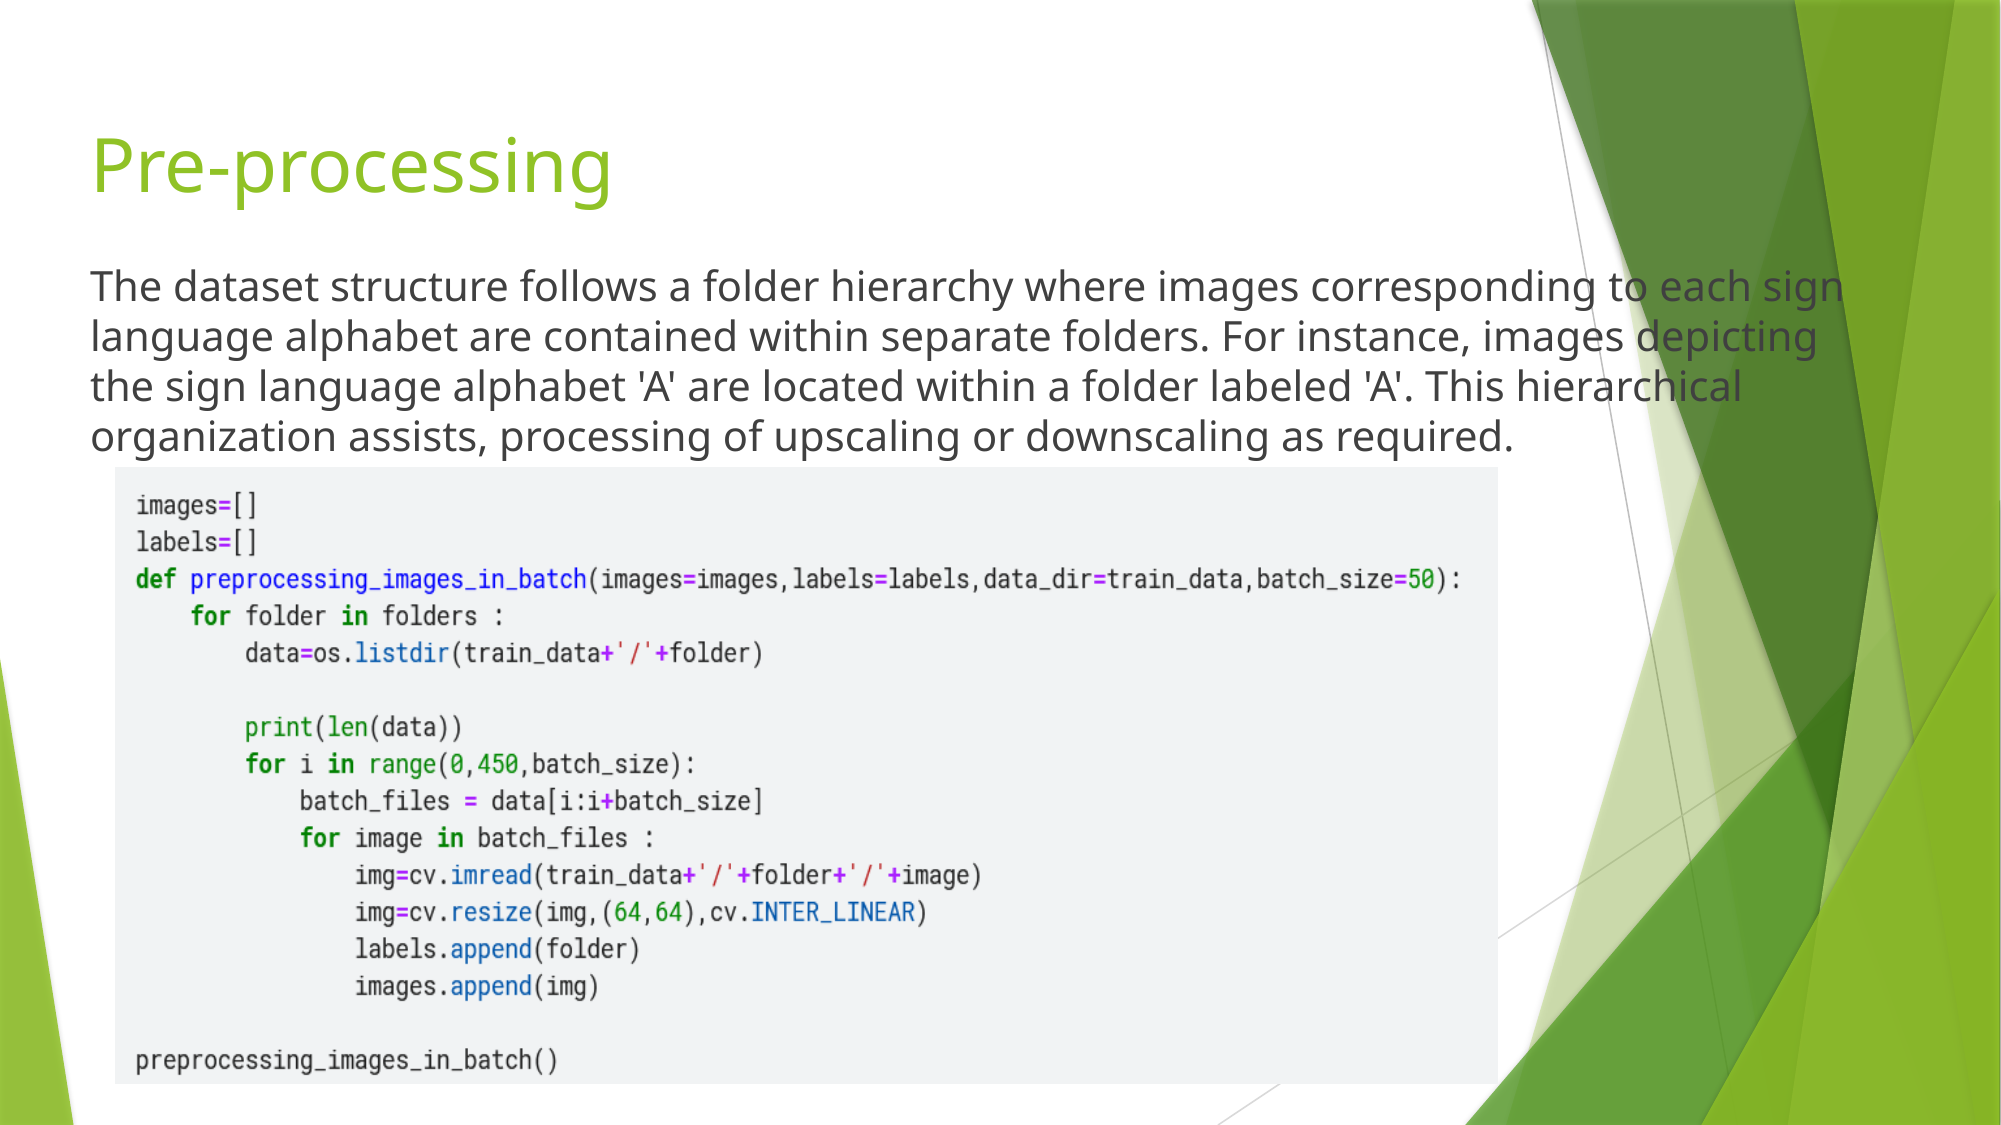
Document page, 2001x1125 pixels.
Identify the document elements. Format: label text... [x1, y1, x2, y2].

title Pre-processing [75, 109, 1336, 230]
picture [115, 466, 1498, 1085]
list The dataset structure follows a folder hierarchy where images corresponding to each sign language alphabet are contained within separate folders. For instance, images depicting the sign language alphabet 'A' are located within a folder labeled 'A'. This hierarchical organization assists, processing of upscaling or downscaling as required. [75, 251, 1904, 468]
